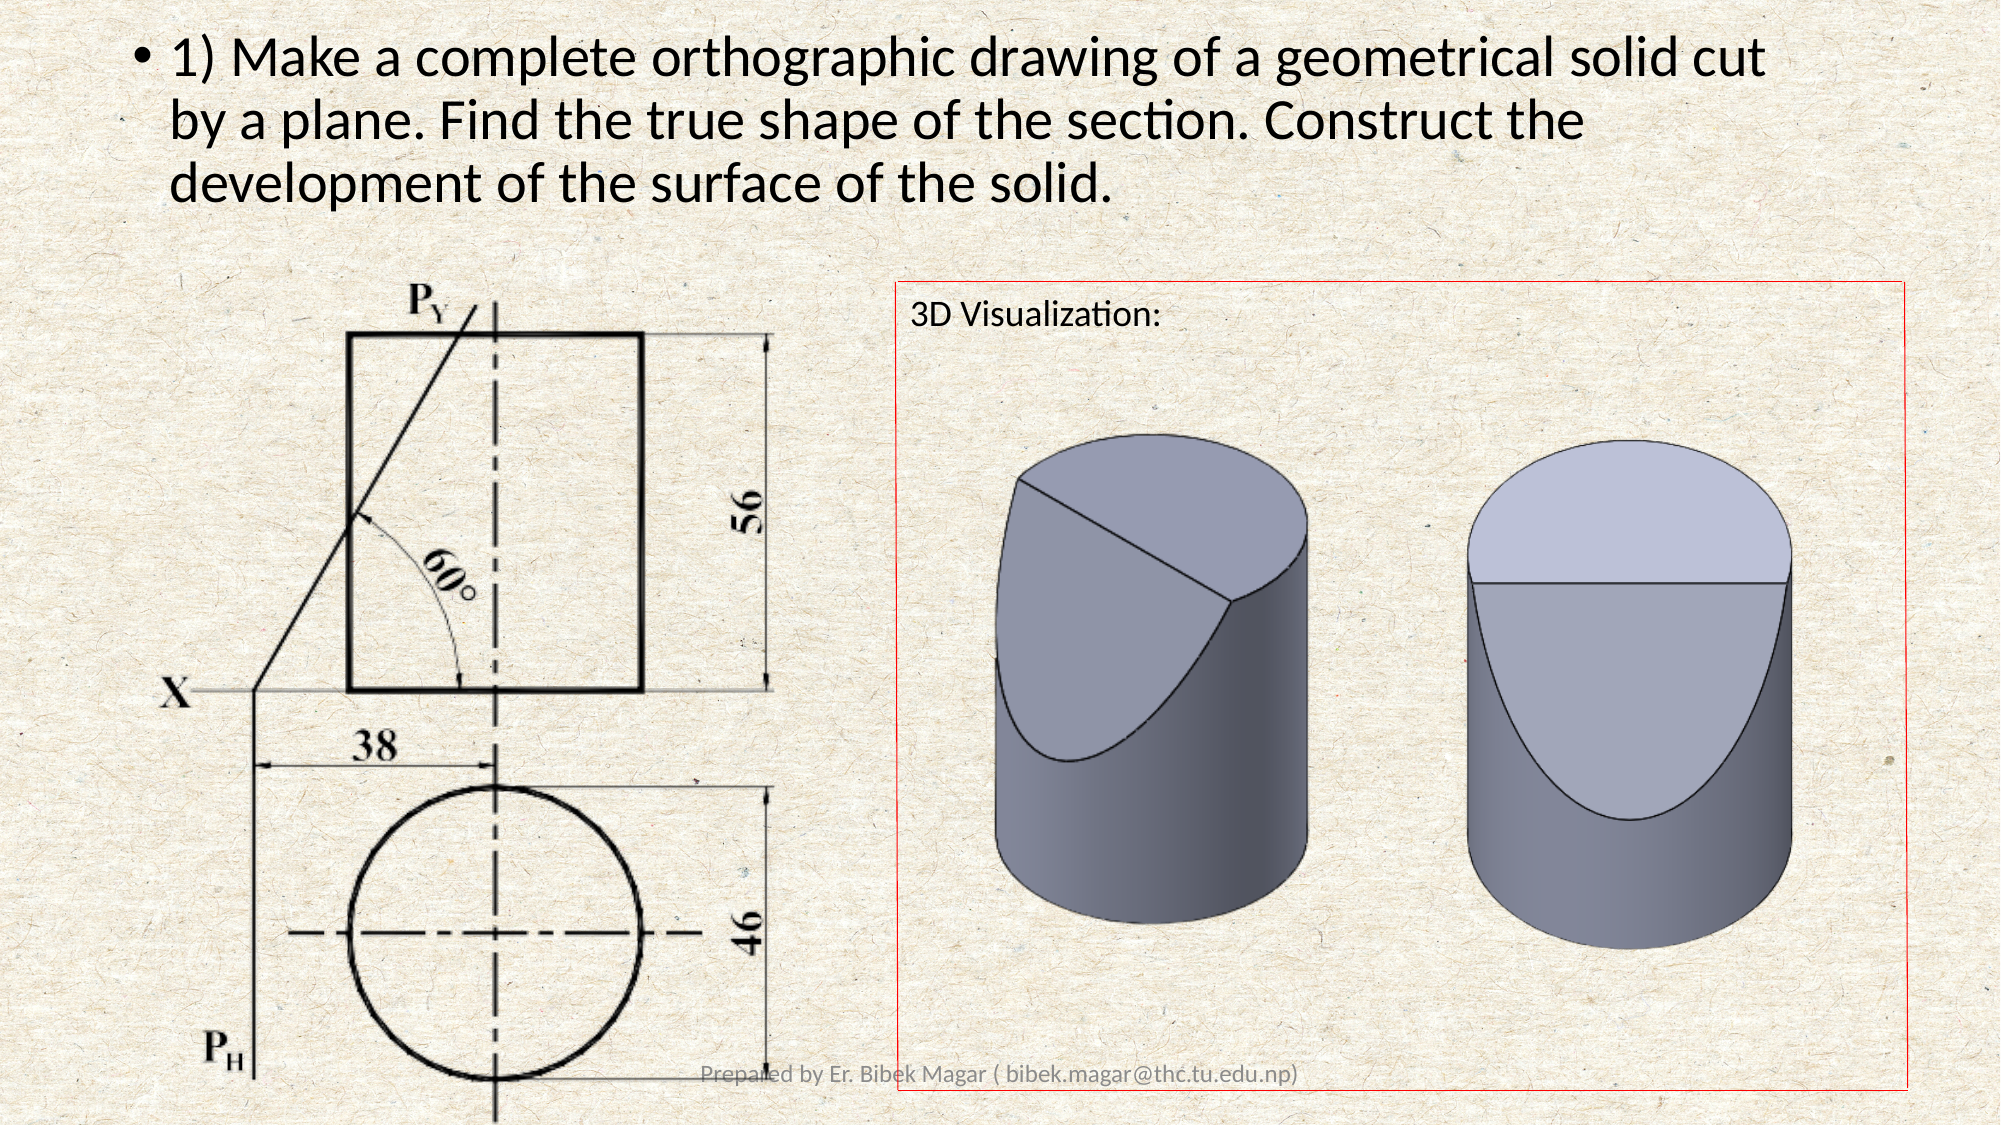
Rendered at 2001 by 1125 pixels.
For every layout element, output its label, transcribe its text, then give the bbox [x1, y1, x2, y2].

text_box 3D Visualization: [898, 282, 1325, 342]
list 1) Make a complete orthographic drawing of a geometrical solid cut by a plane. Find the true shape of the section. Construct the development of the surface of the solid. [117, 18, 1843, 236]
picture [0, 0, 2001, 1125]
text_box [1904, 281, 1908, 1088]
footer Prepared by Er. Bibek Magar ( bibek.magar@thc.tu.edu.np) [840, 1042, 1338, 1103]
